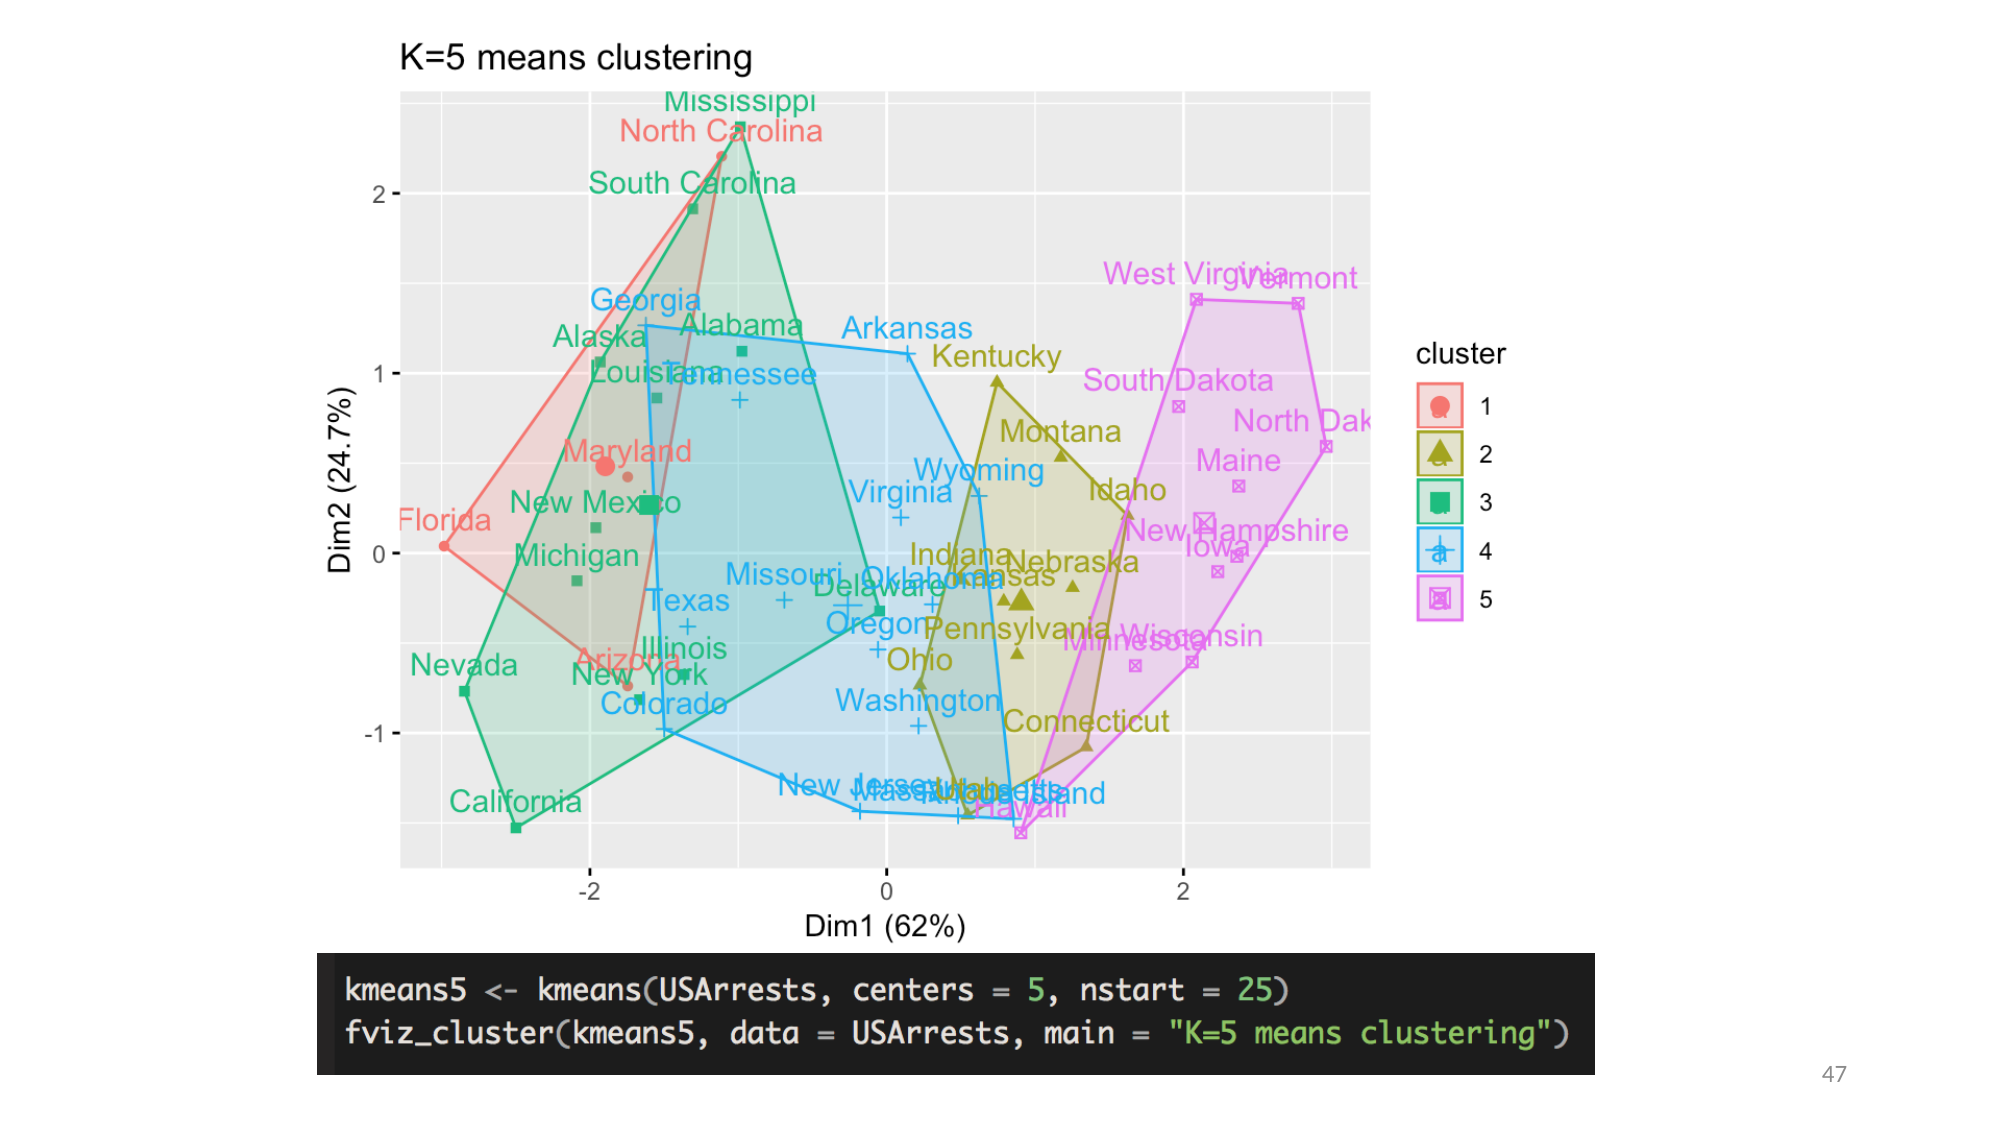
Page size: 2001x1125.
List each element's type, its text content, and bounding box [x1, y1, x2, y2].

picture [317, 34, 1595, 1075]
slide_number 47 [1412, 1042, 1863, 1103]
